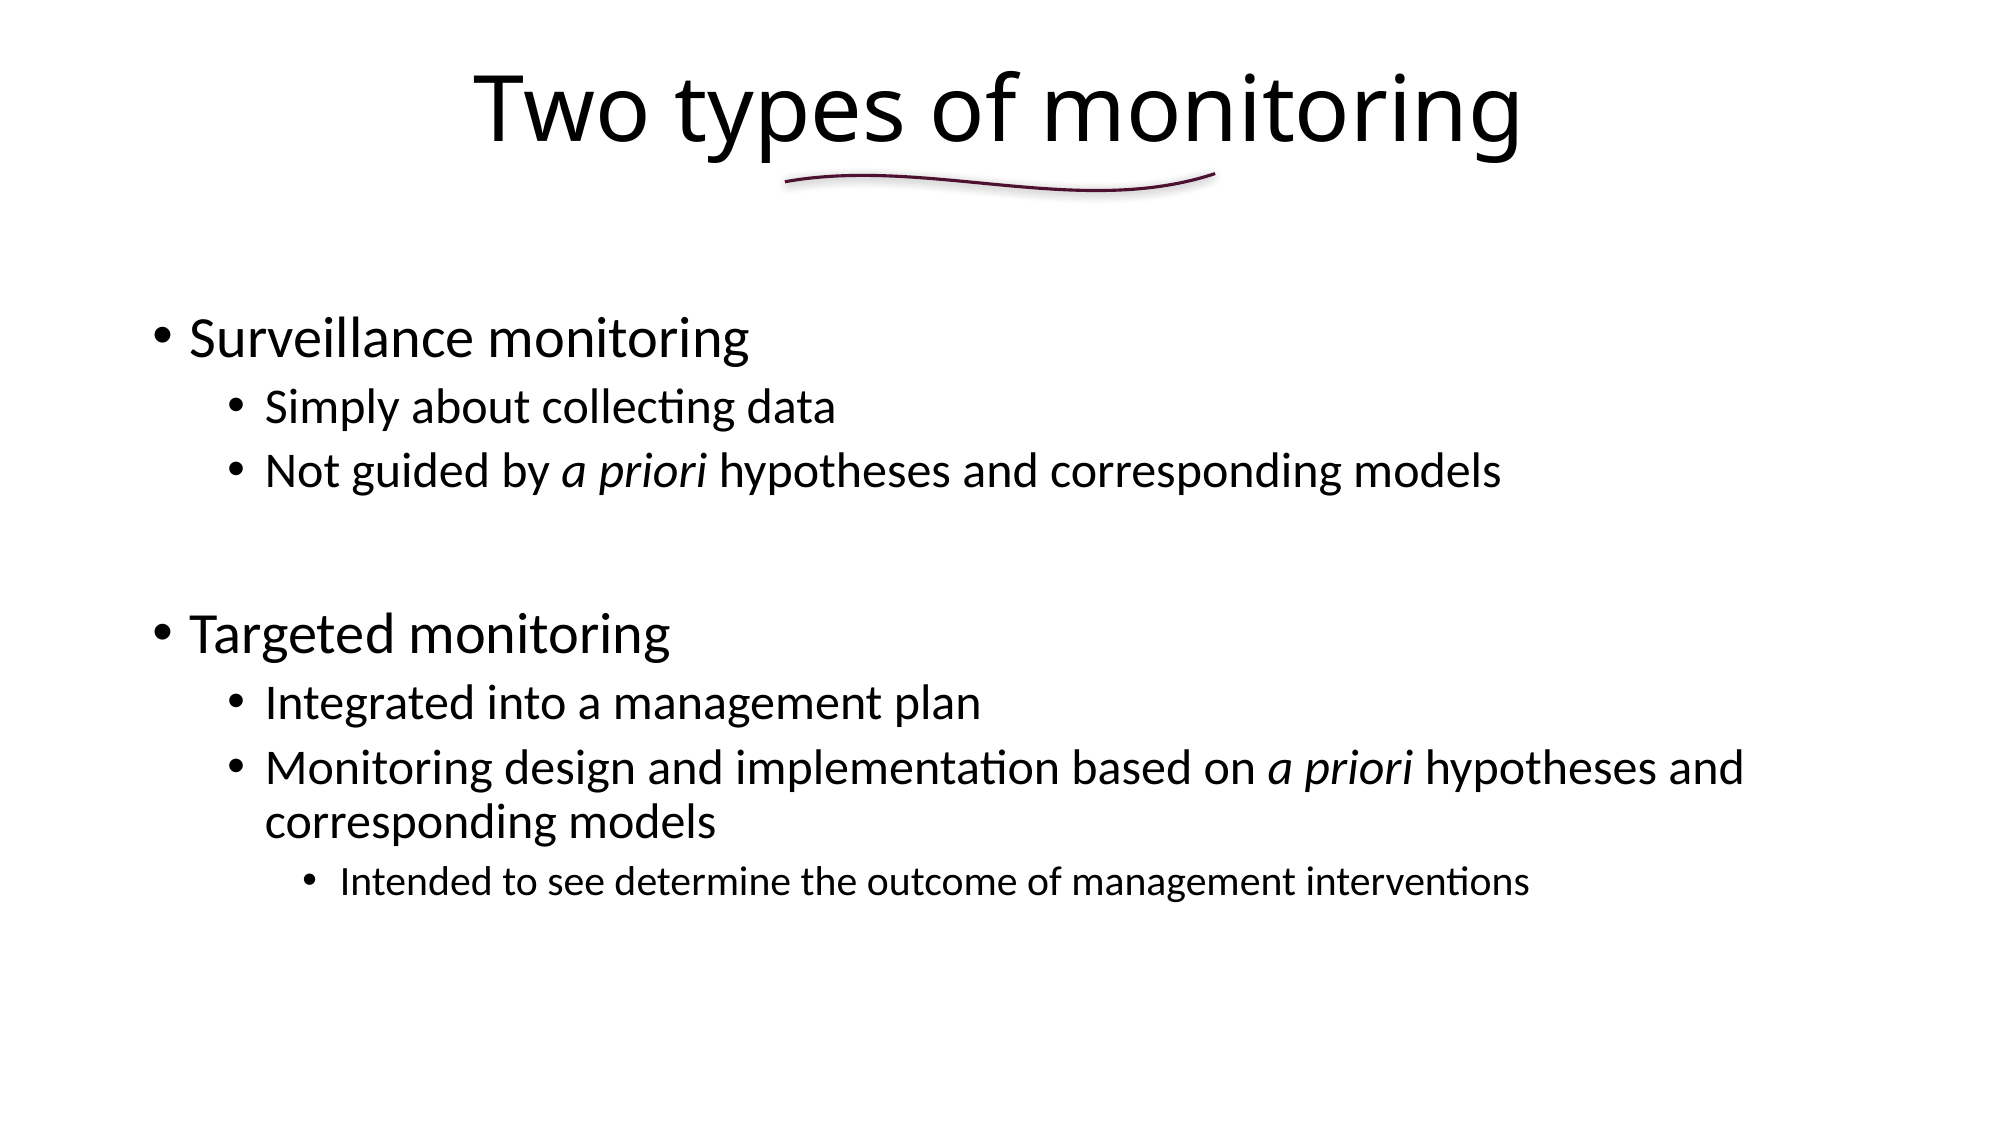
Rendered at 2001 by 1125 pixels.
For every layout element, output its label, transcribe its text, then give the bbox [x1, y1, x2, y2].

title Two types of monitoring [0, 3, 2000, 221]
list Surveillance monitoring Simply about collecting data Not guided by a priori hypotheses and corresponding models Targeted monitoring Integrated into a management plan Monitoring design and implementation based on a priori hypotheses and corresponding models Intended to see determine the outcome of management interventions [137, 299, 1863, 1014]
text_box [784, 173, 1216, 191]
